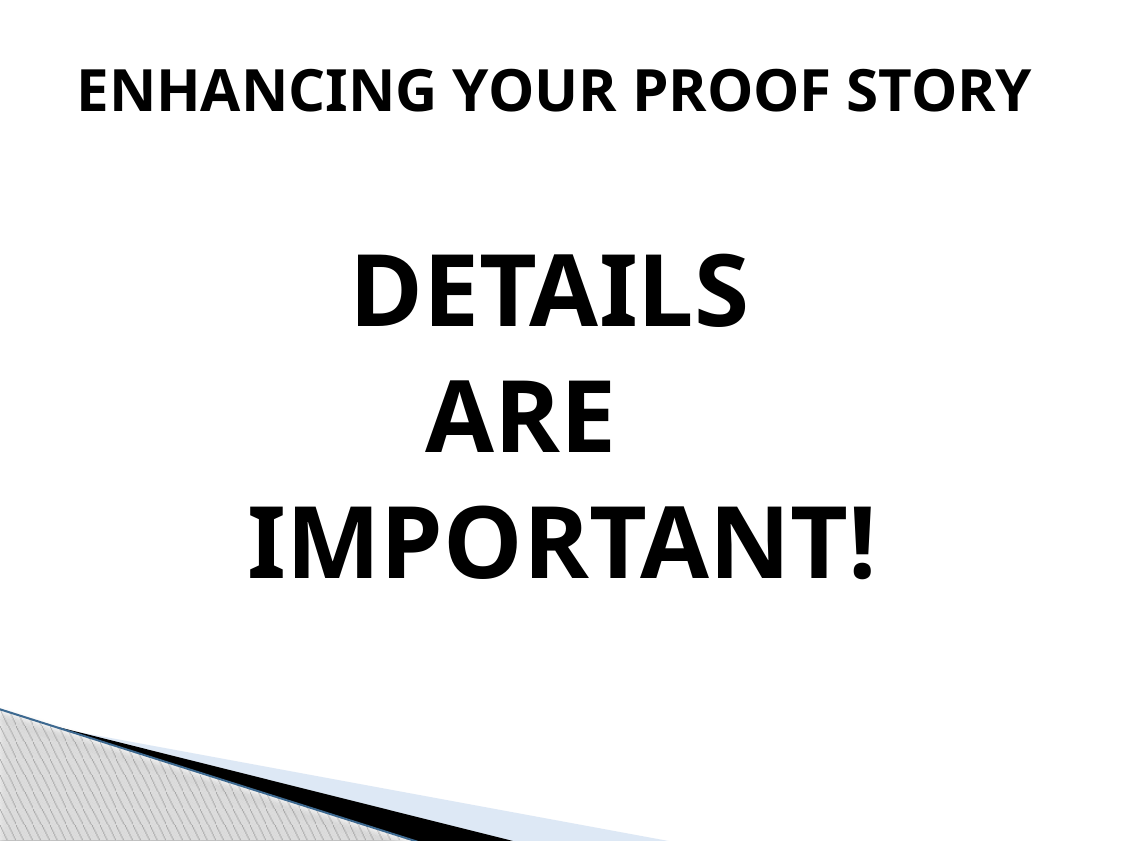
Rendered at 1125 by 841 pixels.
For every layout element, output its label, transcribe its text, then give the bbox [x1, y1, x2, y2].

list DETAILS ARE IMPORTANT! [113, 220, 1012, 680]
title ENHANCING YOUR PROOF STORY [31, 32, 1079, 144]
